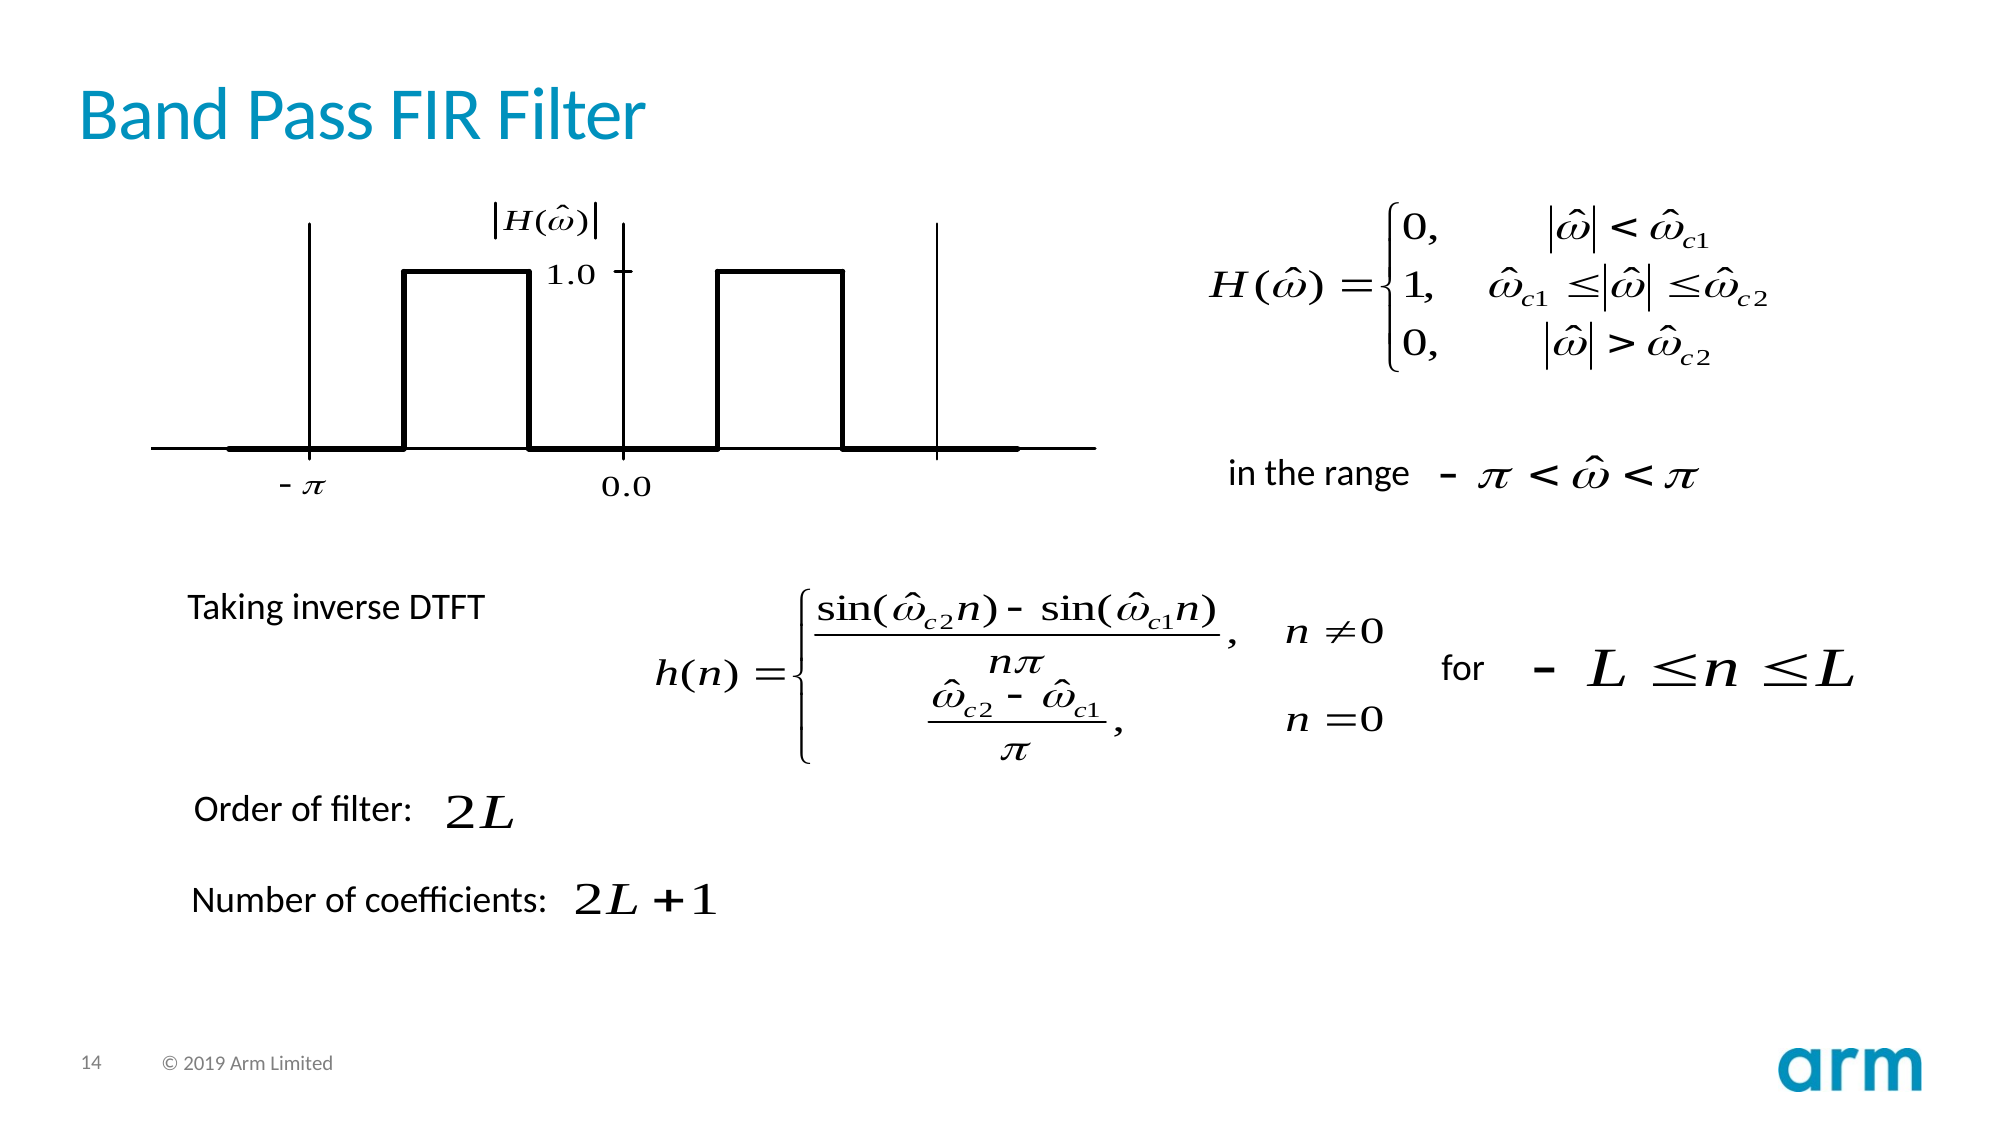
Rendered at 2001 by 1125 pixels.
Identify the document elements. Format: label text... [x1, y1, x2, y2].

text_box Number of coefficients: [176, 867, 564, 927]
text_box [1430, 445, 1714, 499]
picture [1911, 1048, 1922, 1062]
title Band Pass FIR Filter [78, 78, 1922, 186]
picture [1788, 1056, 1812, 1083]
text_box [1521, 635, 1872, 701]
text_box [434, 783, 527, 837]
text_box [646, 580, 1393, 773]
text_box for [1426, 635, 1501, 696]
text_box in the range [1213, 440, 1426, 501]
text_box Taking inverse DTFT [172, 574, 501, 635]
picture [1889, 1048, 1903, 1053]
picture [1803, 1048, 1922, 1092]
text_box Order of filter: [179, 776, 429, 836]
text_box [564, 872, 727, 922]
picture [1778, 1072, 1794, 1092]
picture [151, 200, 1159, 508]
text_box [1199, 193, 1781, 382]
picture [1778, 1048, 1794, 1067]
